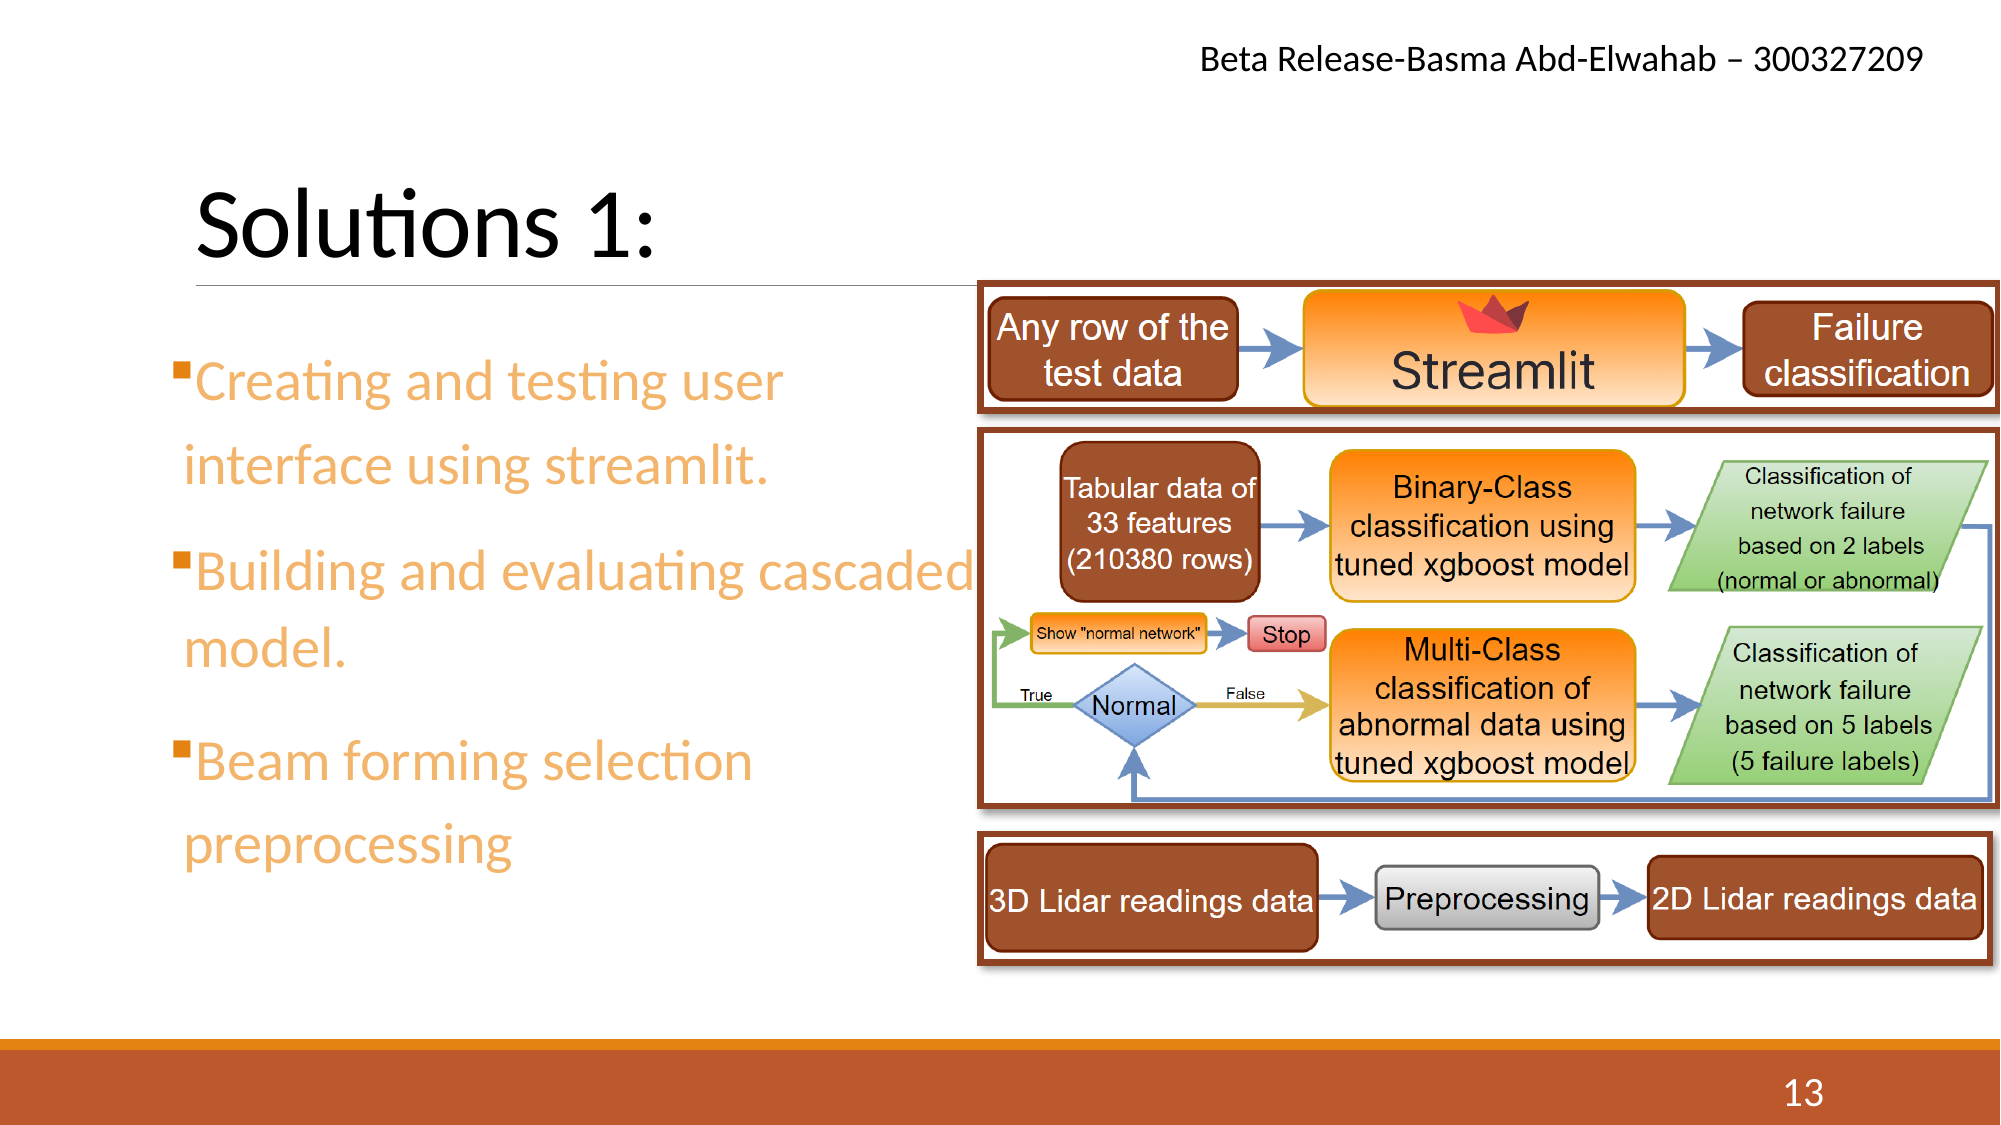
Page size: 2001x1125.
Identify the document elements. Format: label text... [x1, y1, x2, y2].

text_box Beta Release-Basma Abd-Elwahab – 300327209 [1185, 26, 1960, 132]
picture [983, 286, 1996, 408]
slide_number 12 [1624, 1059, 1840, 1120]
picture [982, 432, 1996, 804]
list Creating and testing user interface using streamlit. Building and evaluating cascaded model. Beam forming selection preprocessing [168, 320, 989, 993]
picture [982, 836, 1988, 960]
title Solutions 1: [180, 47, 1830, 285]
